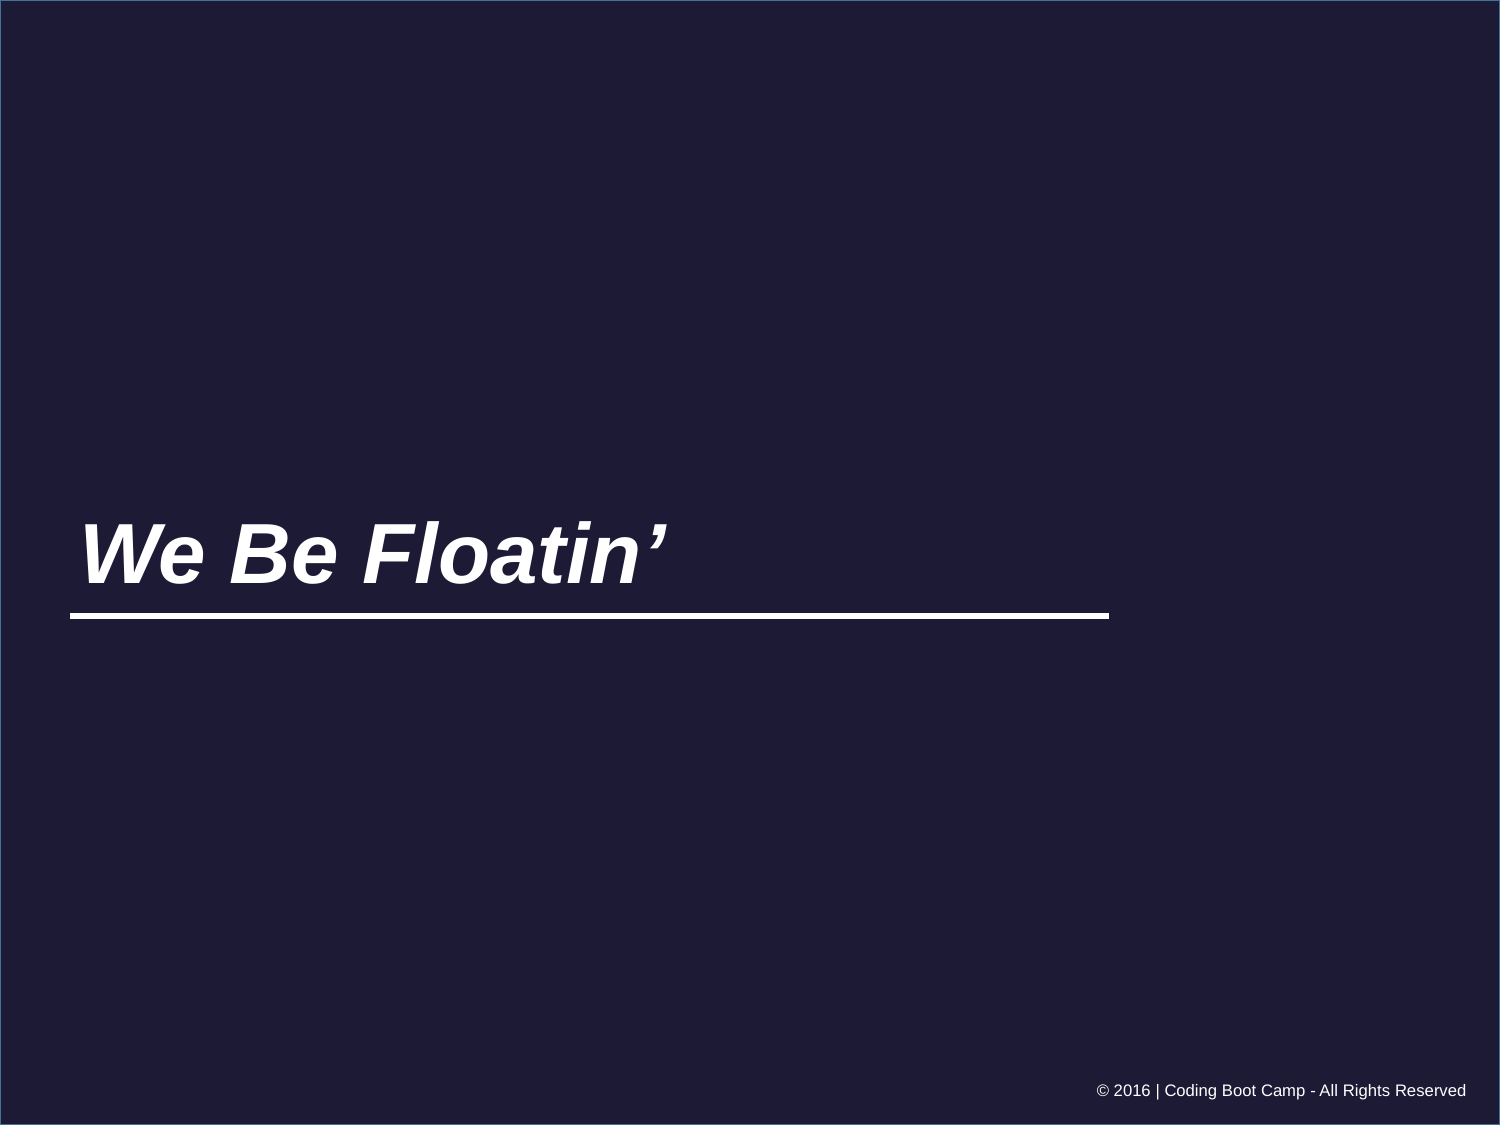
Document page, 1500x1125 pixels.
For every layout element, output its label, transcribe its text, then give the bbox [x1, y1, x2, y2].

title We Be Floatin’ [64, 484, 1415, 628]
